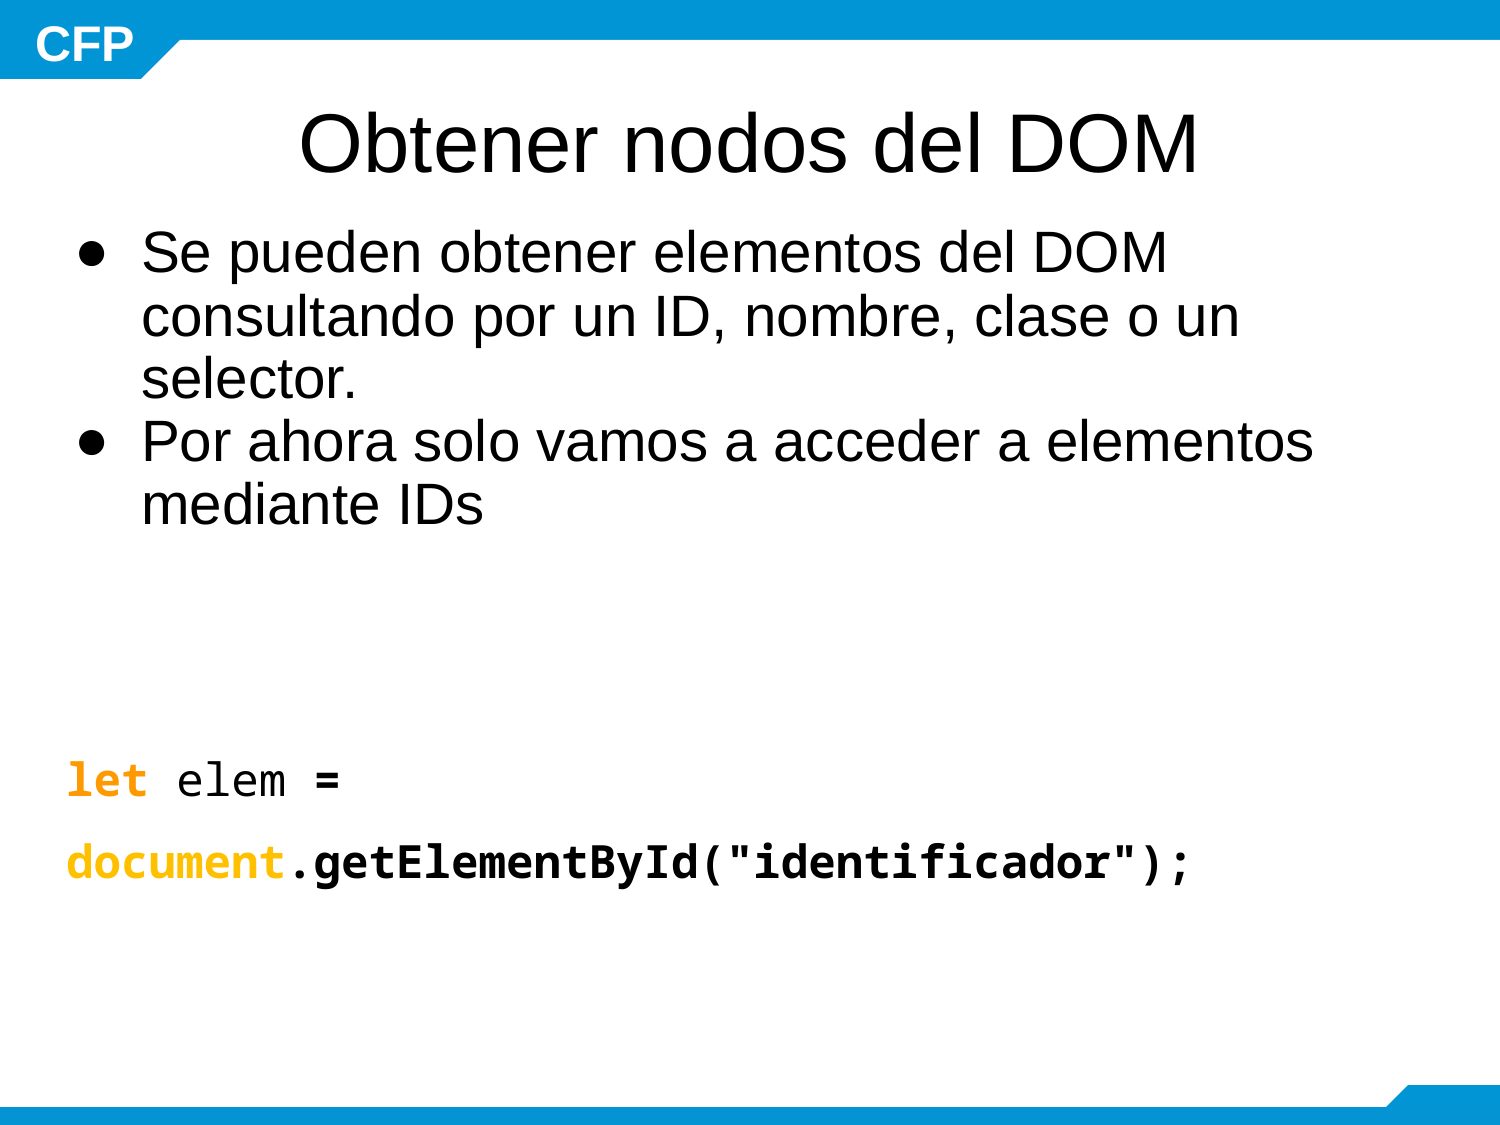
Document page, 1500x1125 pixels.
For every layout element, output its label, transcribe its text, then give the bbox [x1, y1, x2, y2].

list Se pueden obtener elementos del DOM consultando por un ID, nombre, clase o un selector. Por ahora solo vamos a acceder a elementos mediante IDs let elem = document.getElementById("identificador"); [51, 215, 1449, 1053]
title Obtener nodos del DOM [103, 45, 1397, 215]
